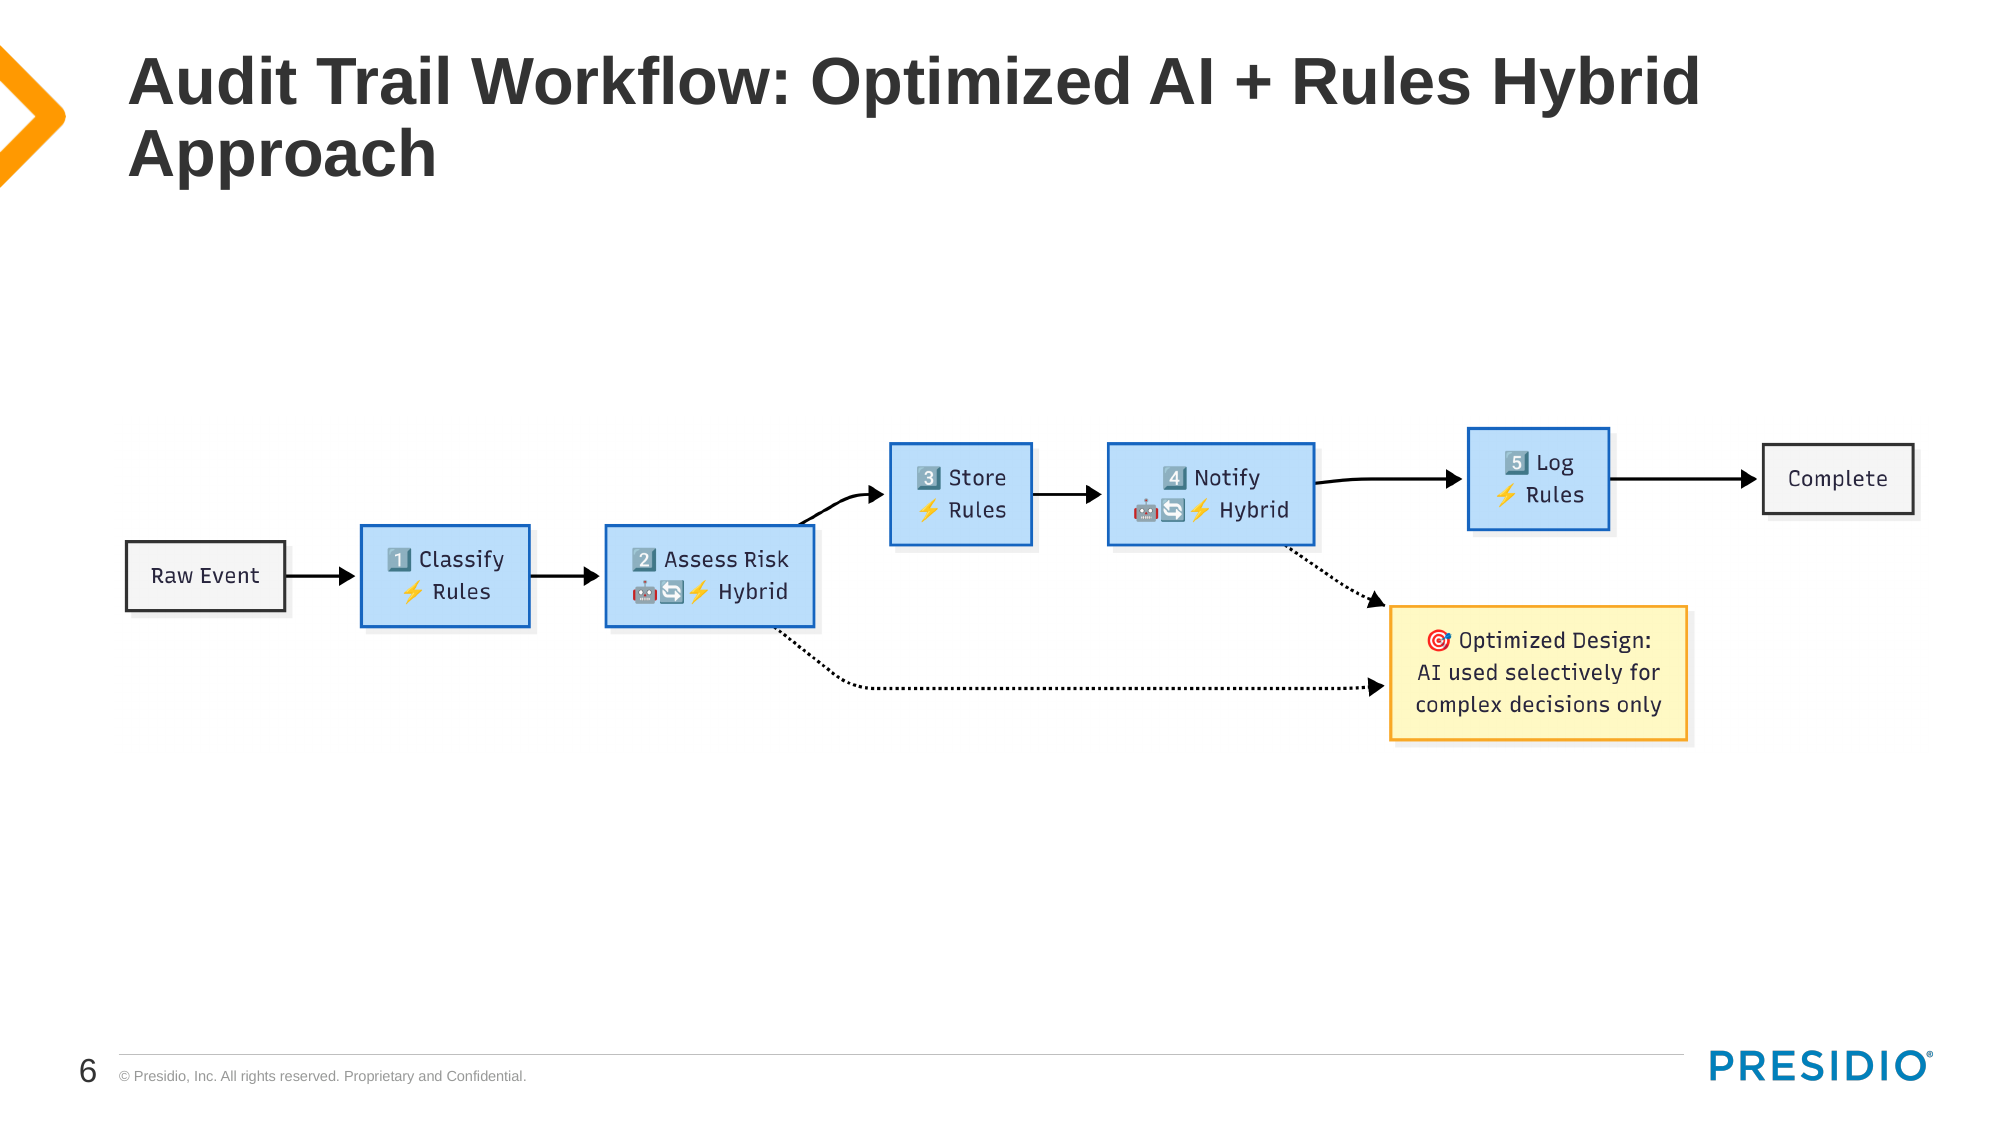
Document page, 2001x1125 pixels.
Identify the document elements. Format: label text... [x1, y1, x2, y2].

picture [1706, 1043, 1937, 1088]
slide_number 6 [0, 1039, 113, 1100]
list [113, 416, 1929, 753]
title Audit Trail Workflow: Optimized AI + Rules Hybrid Approach [112, 39, 1927, 200]
picture [0, 45, 66, 188]
